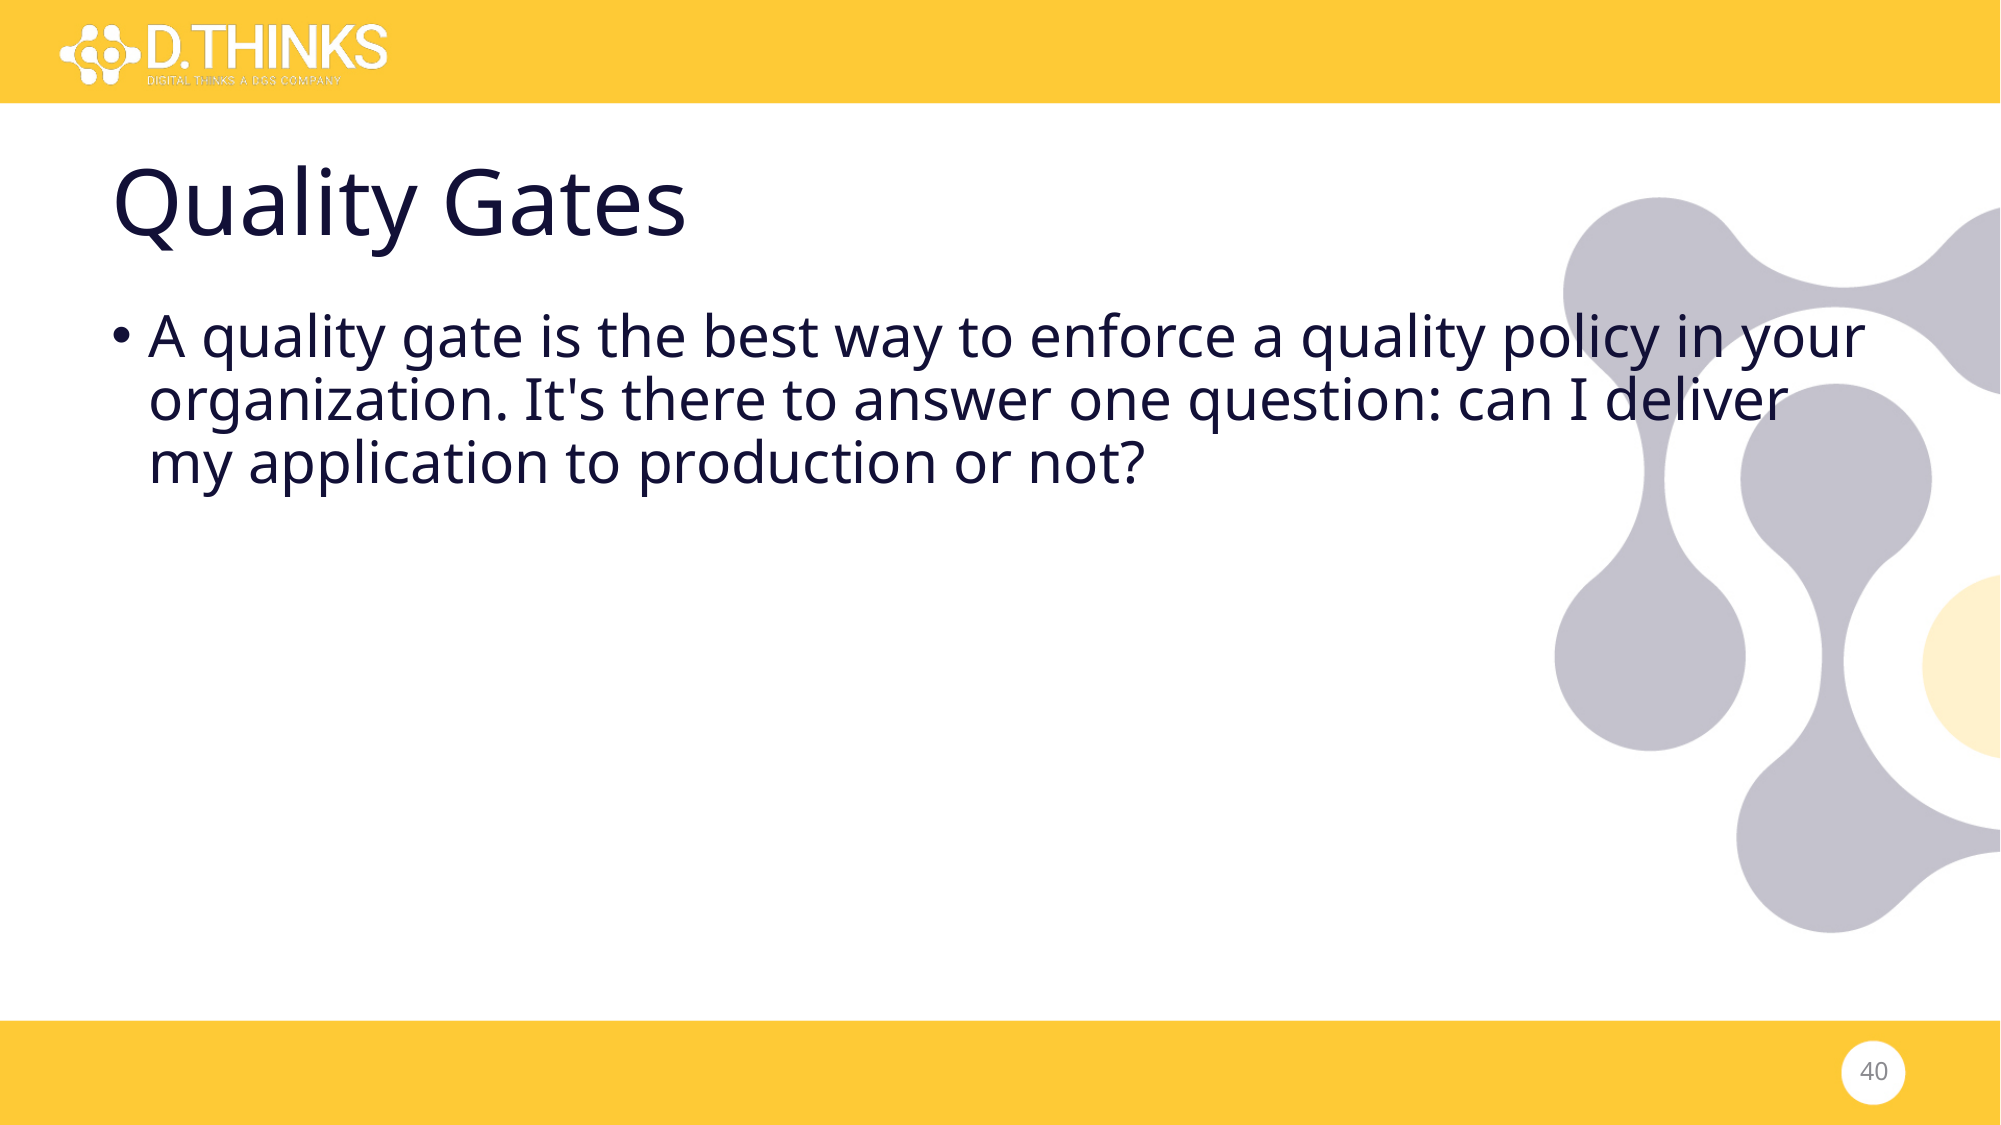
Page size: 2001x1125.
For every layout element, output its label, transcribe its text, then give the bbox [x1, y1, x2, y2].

picture [0, 0, 2001, 1125]
slide_number 40 [1408, 1042, 1904, 1103]
title Quality Gates [96, 134, 1904, 278]
list A quality gate is the best way to enforce a quality policy in your organization. It's there to answer one question: can I deliver my application to production or not? [96, 299, 1904, 991]
